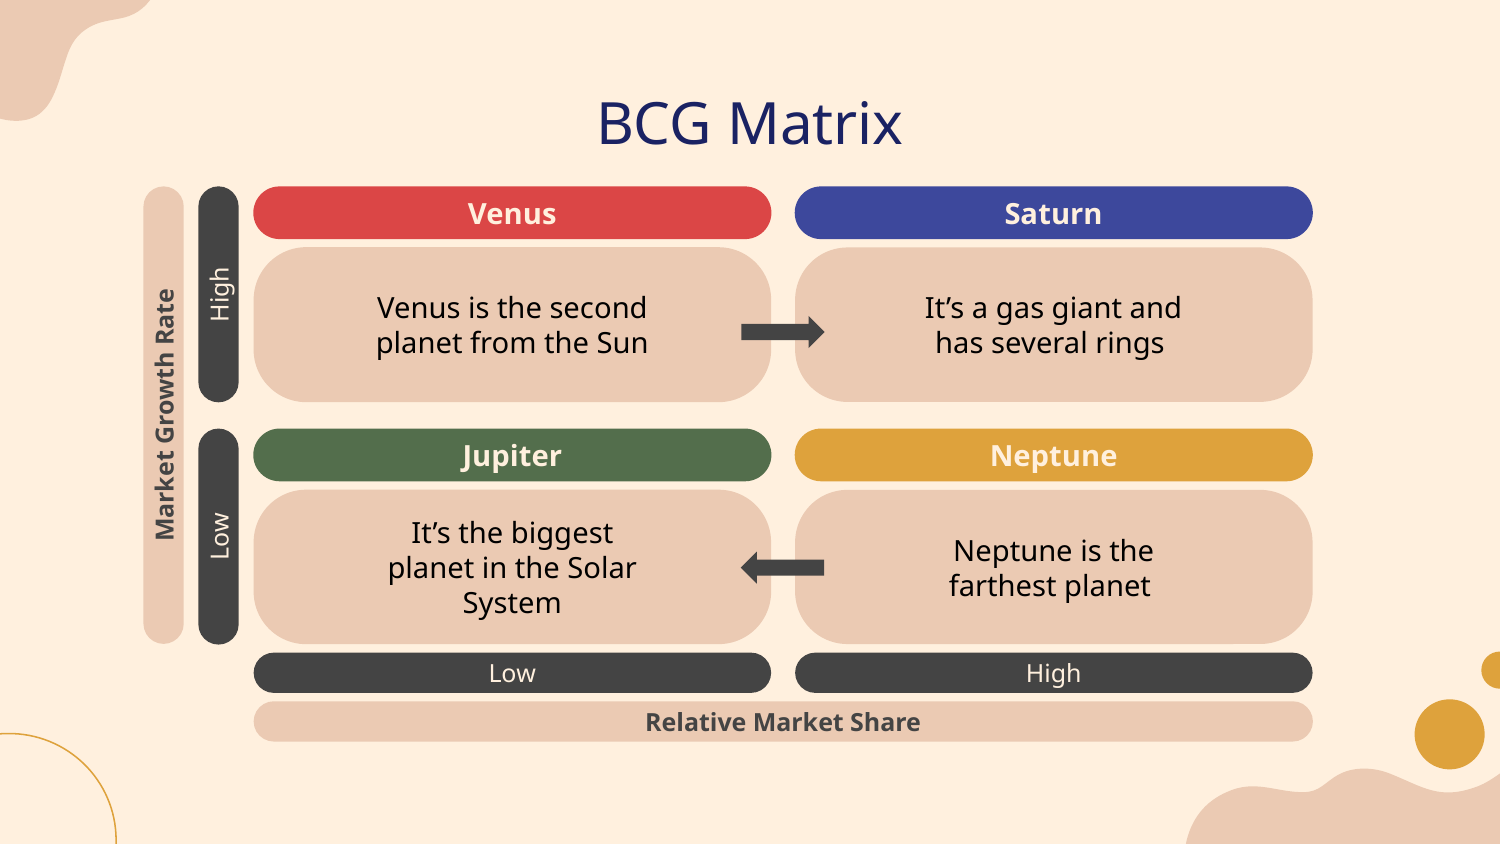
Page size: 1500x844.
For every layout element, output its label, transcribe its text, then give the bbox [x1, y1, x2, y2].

text_box Neptune is the farthest planet [795, 489, 1313, 645]
text_box High [198, 186, 239, 403]
text_box Jupiter [253, 428, 772, 482]
text_box Venus [253, 186, 772, 240]
text_box It’s the biggest planet in the Solar System [253, 489, 772, 645]
title BCG Matrix [116, 71, 1383, 166]
text_box [741, 315, 825, 349]
text_box Saturn [794, 186, 1313, 240]
text_box Neptune [794, 428, 1313, 482]
text_box It’s a gas giant and has several rings [795, 247, 1313, 402]
text_box Market Growth Rate [143, 186, 184, 644]
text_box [253, 652, 1314, 742]
text_box [740, 551, 825, 584]
text_box Venus is the second planet from the Sun [253, 247, 772, 403]
text_box Low [198, 428, 239, 645]
